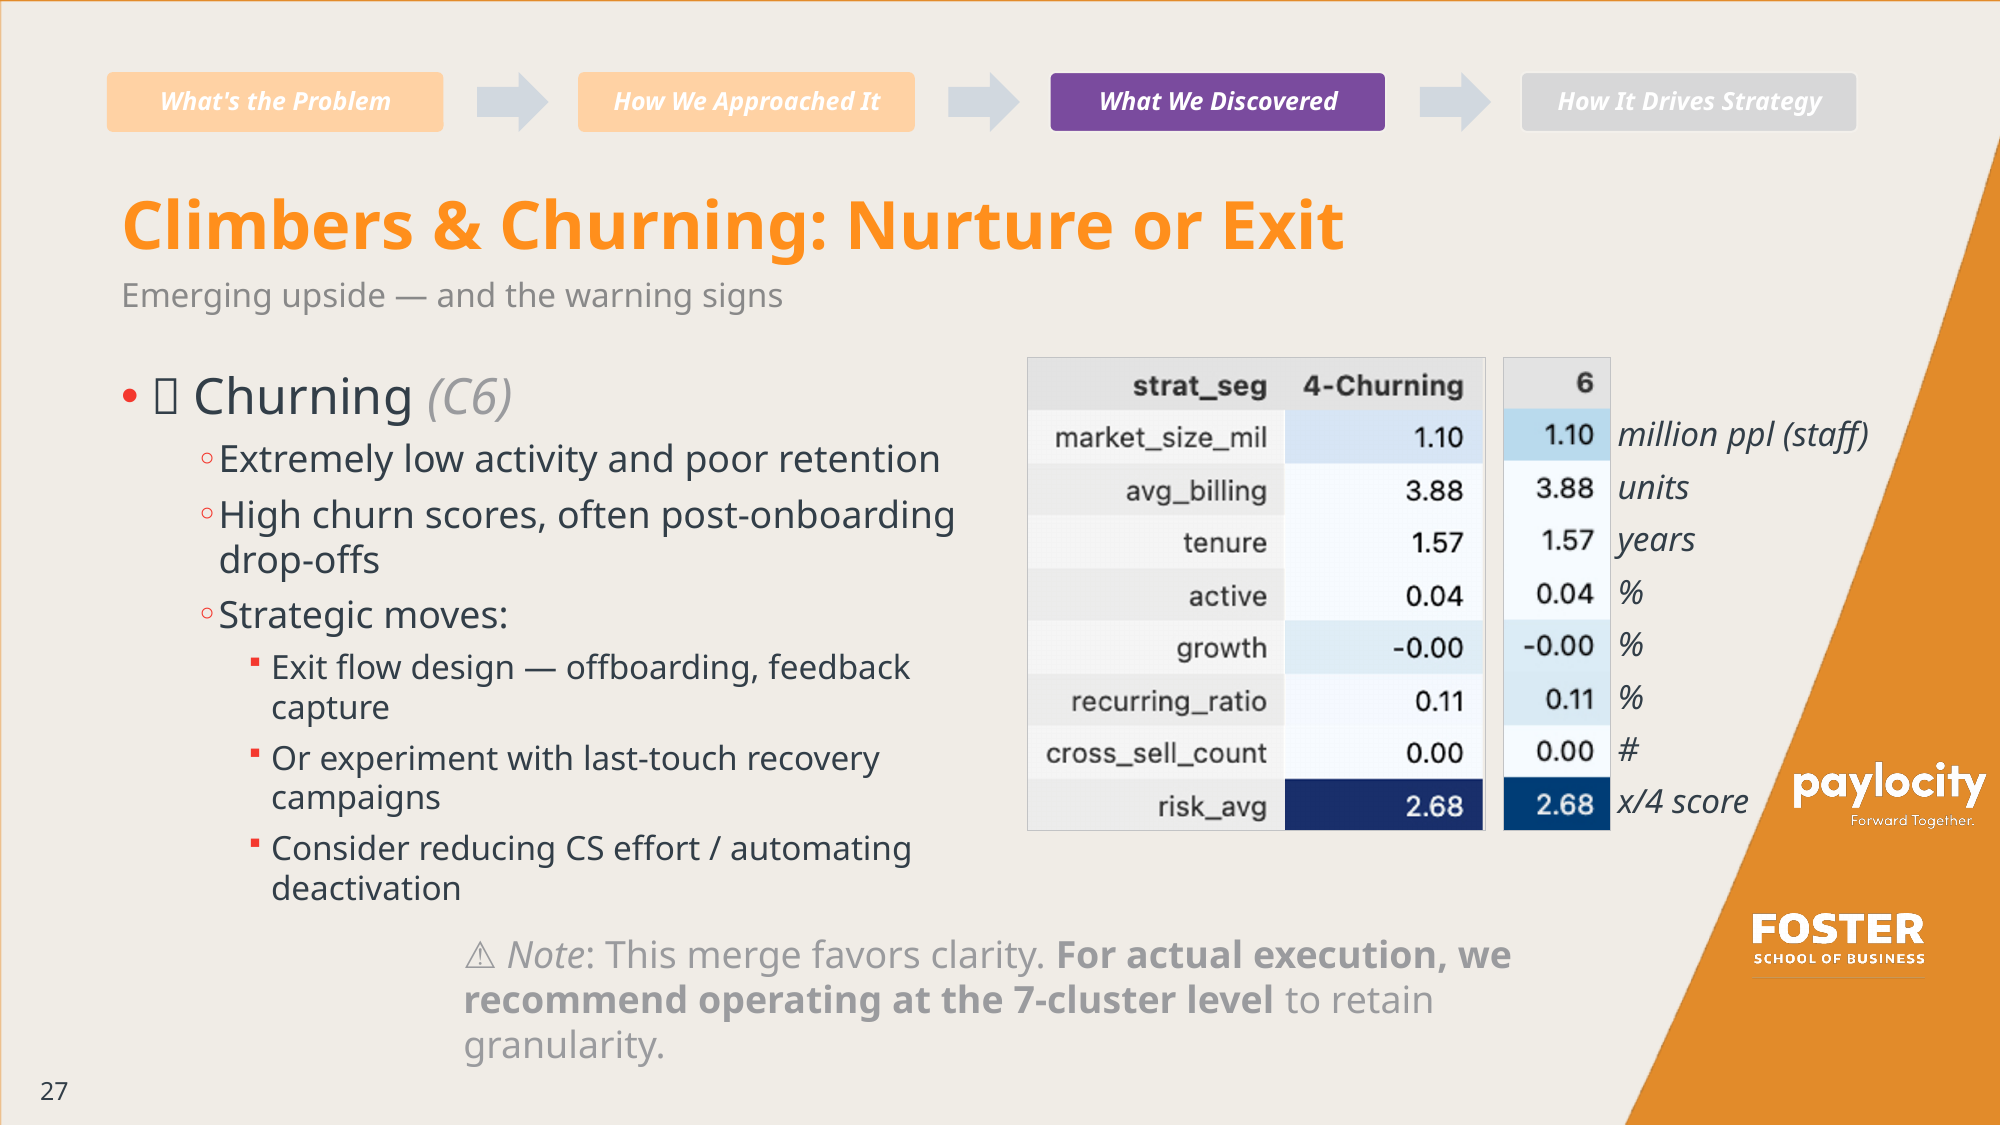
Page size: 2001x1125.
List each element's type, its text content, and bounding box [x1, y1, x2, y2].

text_box 🔹 Churning (C6) Extremely low activity and poor retention High churn scores, often post-onboarding drop-offs Strategic moves: Exit flow design — offboarding, feedback capture Or experiment with last-touch recovery campaigns Consider reducing CS effort / automating deactivation [106, 357, 1029, 1114]
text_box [105, 72, 1859, 132]
picture [3, 2, 2000, 1125]
list Climbers & Churning: Nurture or Exit [106, 179, 1832, 271]
text_box 27 [25, 1067, 140, 1113]
text_box ⚠️ Note: This merge favors clarity. For actual execution, we recommend operating at the 7-cluster level to retain granularity. [448, 923, 1552, 1073]
text_box Emerging upside — and the warning signs [106, 266, 1635, 327]
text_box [1027, 357, 1874, 833]
